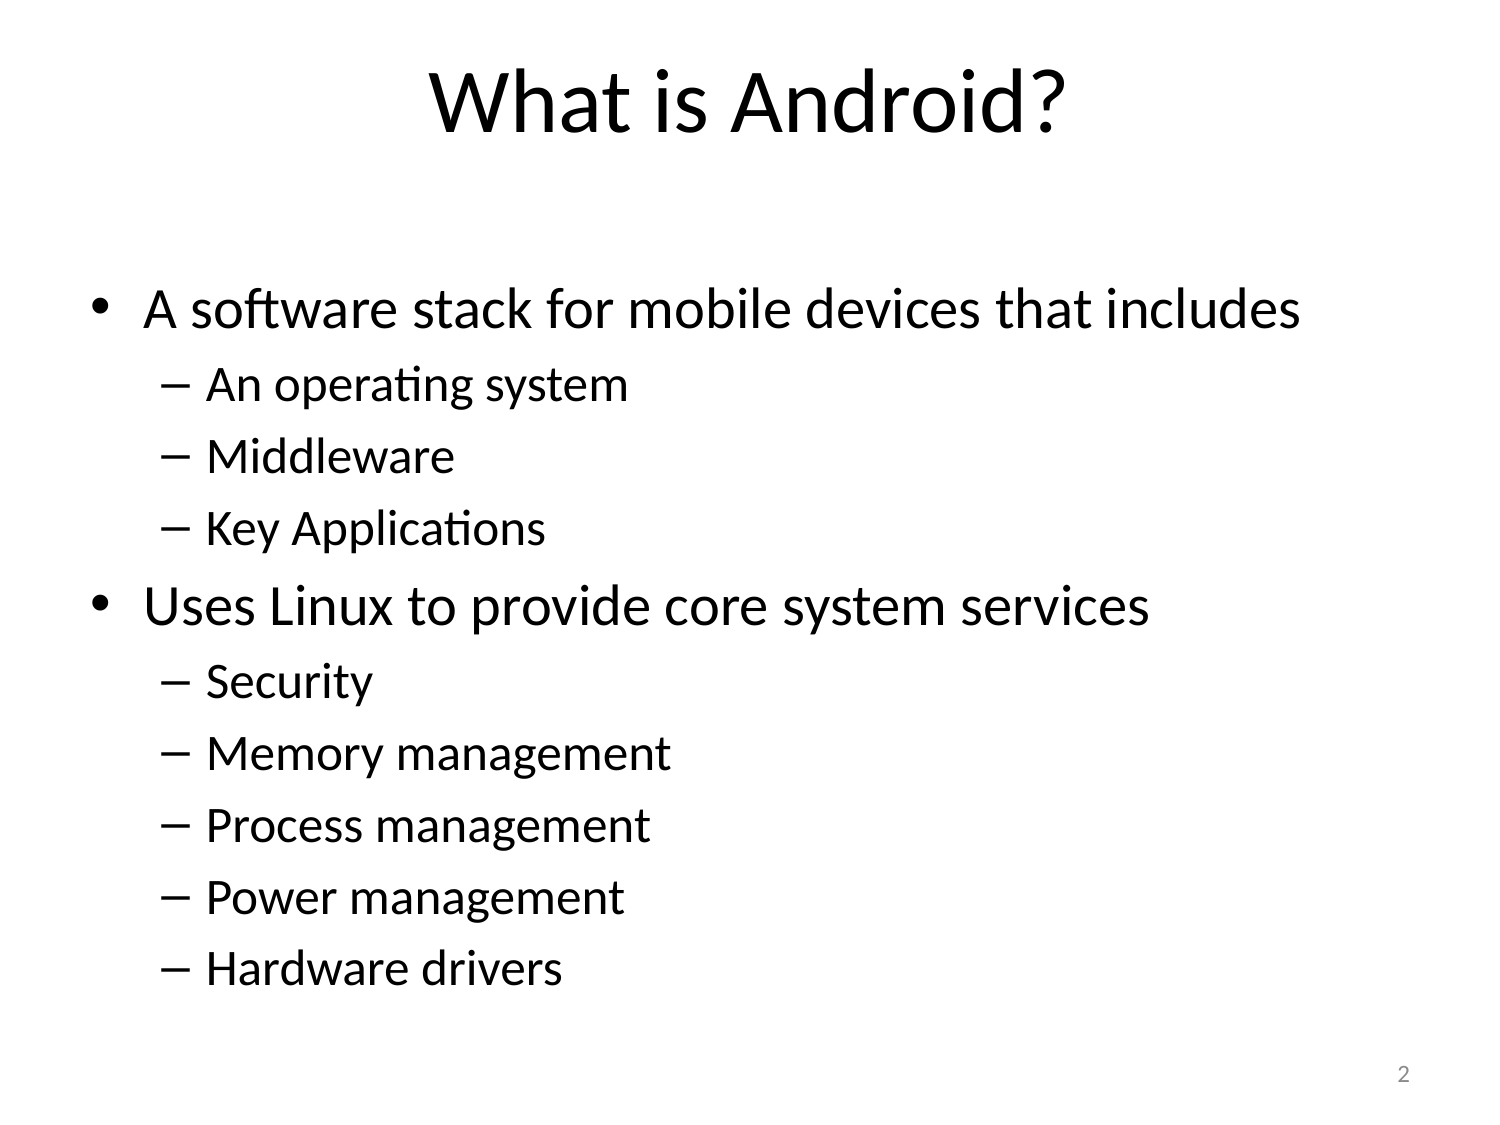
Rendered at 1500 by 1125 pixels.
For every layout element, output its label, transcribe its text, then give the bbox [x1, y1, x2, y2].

list A software stack for mobile devices that includes An operating system Middleware Key Applications Uses Linux to provide core system services Security Memory management Process management Power management Hardware drivers [74, 262, 1426, 1006]
slide_number 2 [1074, 1042, 1425, 1103]
title What is Android? [74, 2, 1426, 191]
